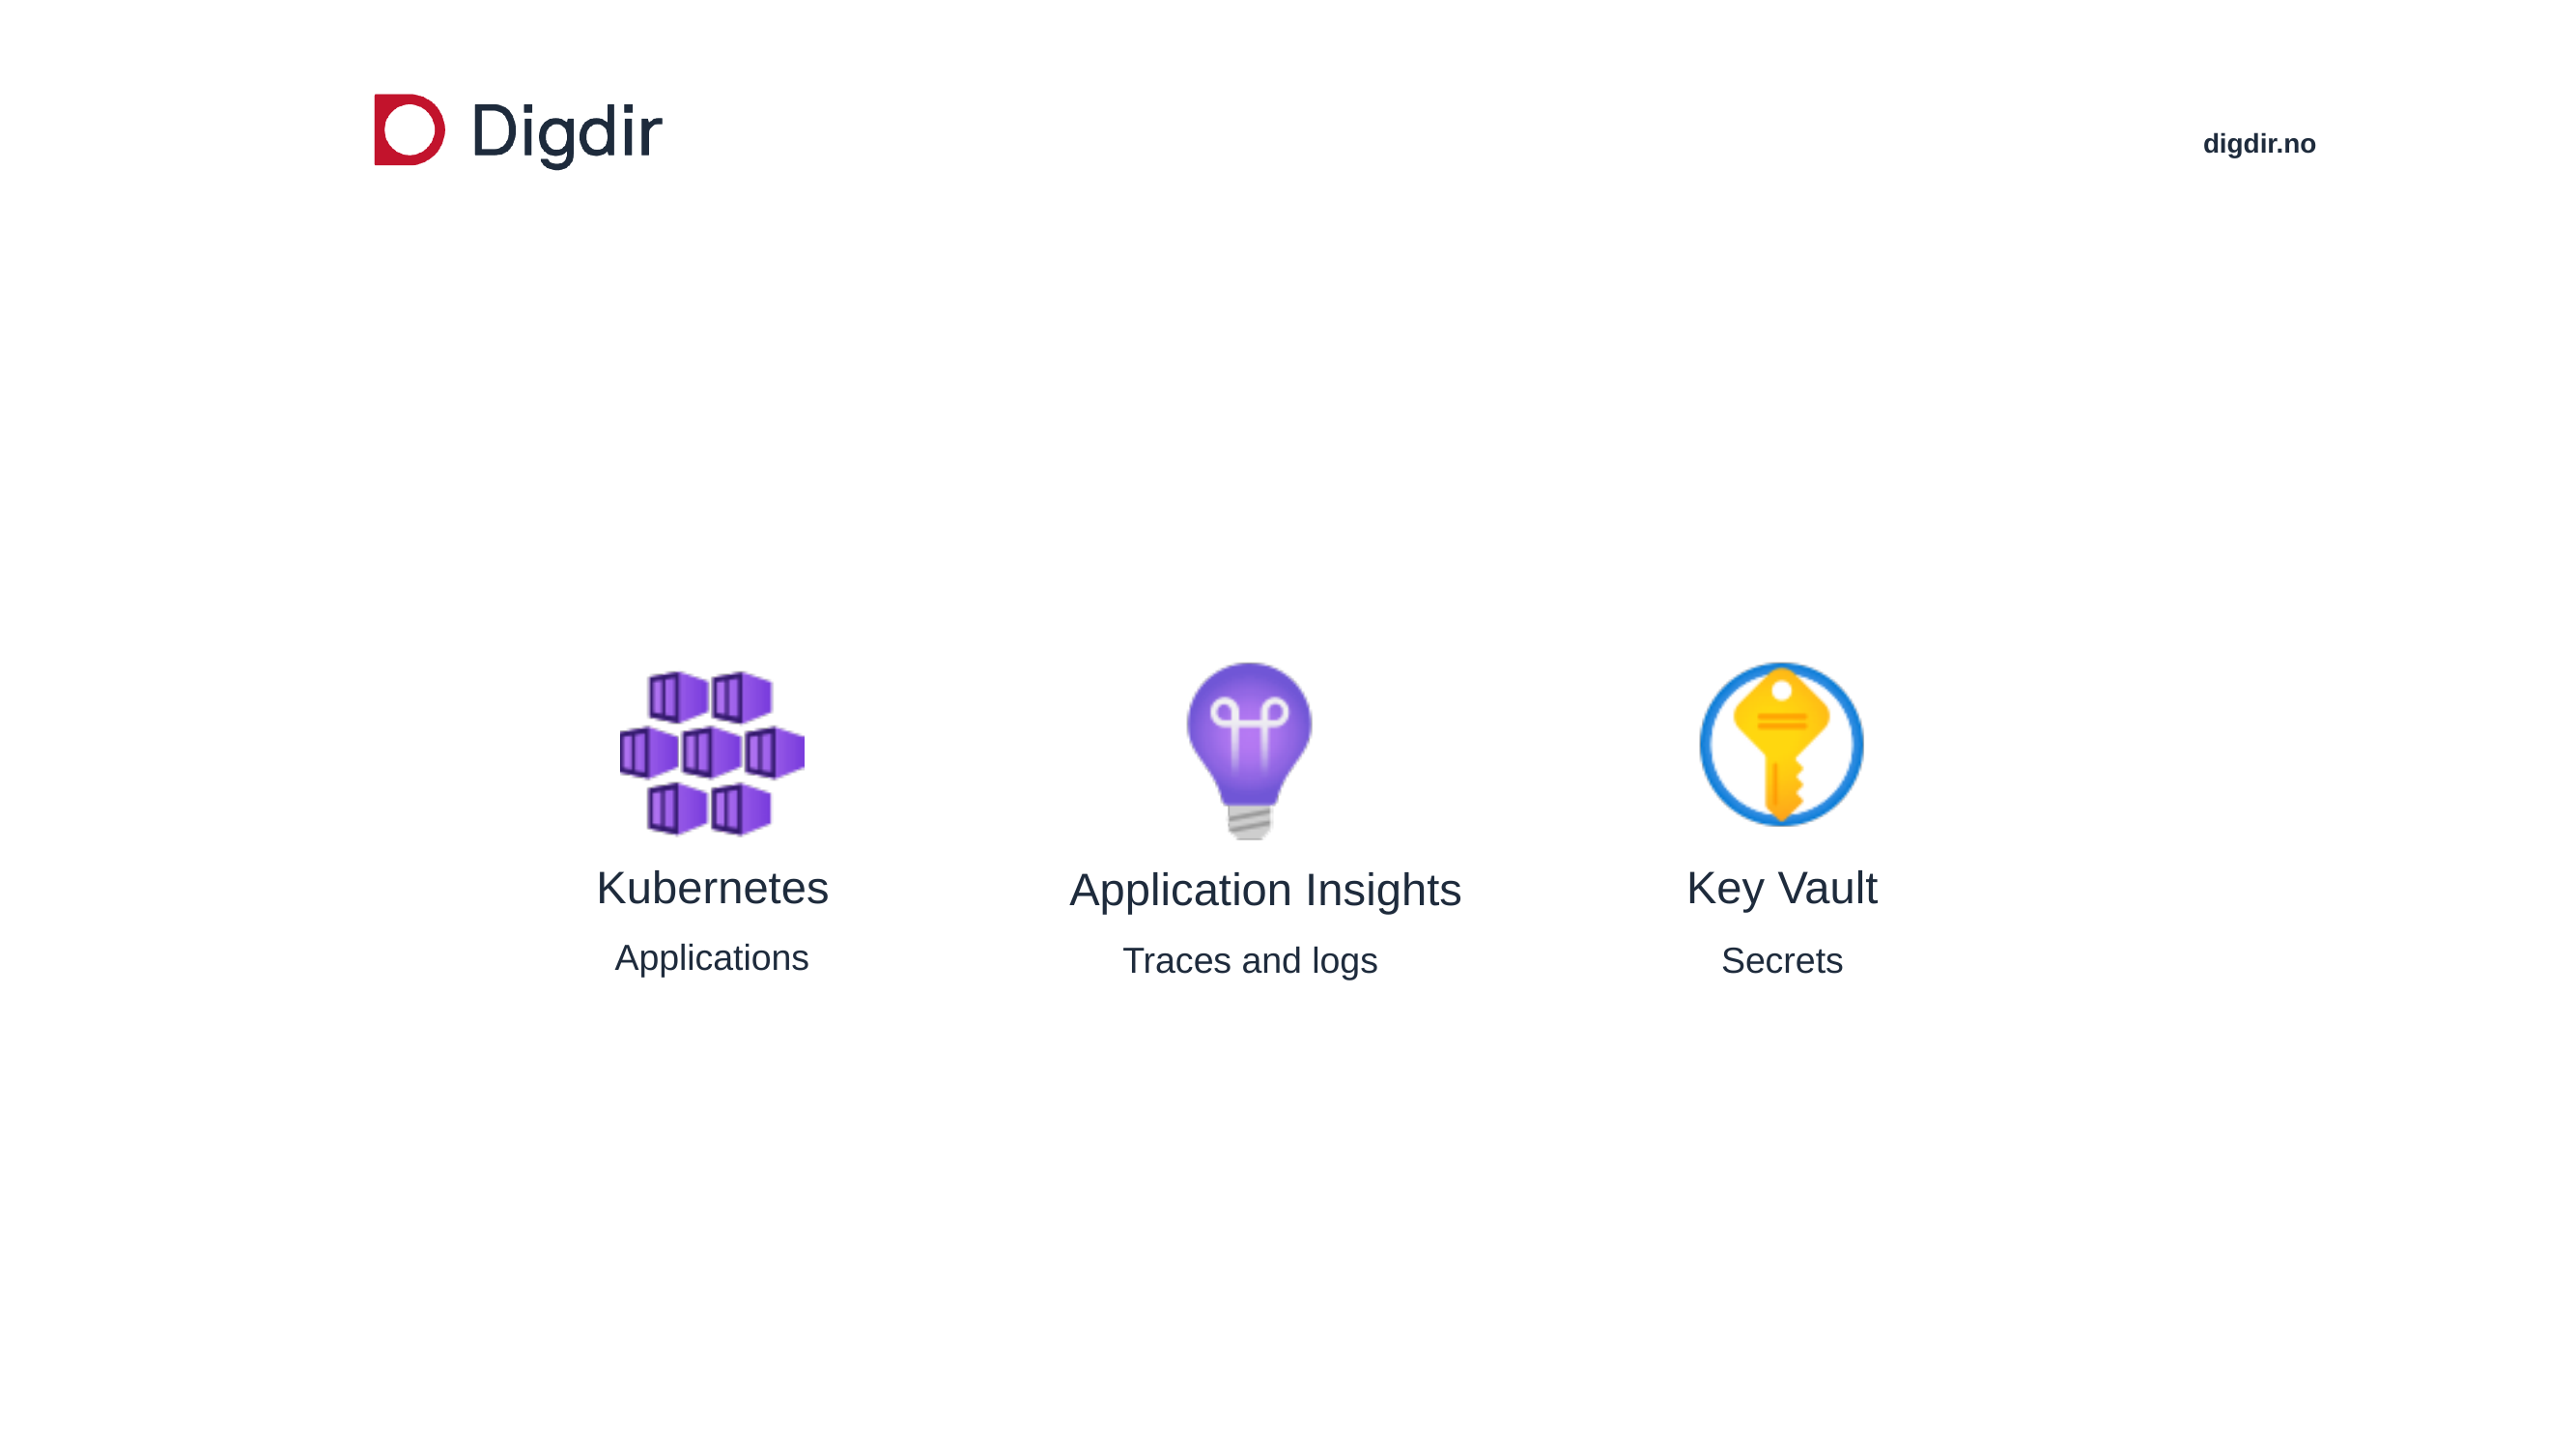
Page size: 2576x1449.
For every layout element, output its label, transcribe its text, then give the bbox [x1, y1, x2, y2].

picture [1696, 659, 1869, 832]
text_box Applications [600, 926, 825, 985]
text_box Kubernetes [581, 850, 845, 921]
text_box Application Insights [1055, 852, 1478, 922]
picture [620, 660, 805, 845]
picture [354, 73, 682, 185]
picture [1157, 659, 1344, 845]
text_box Traces and logs [1108, 929, 1393, 988]
text_box Key Vault [1672, 850, 1893, 921]
text_box Secrets [1707, 929, 1858, 988]
